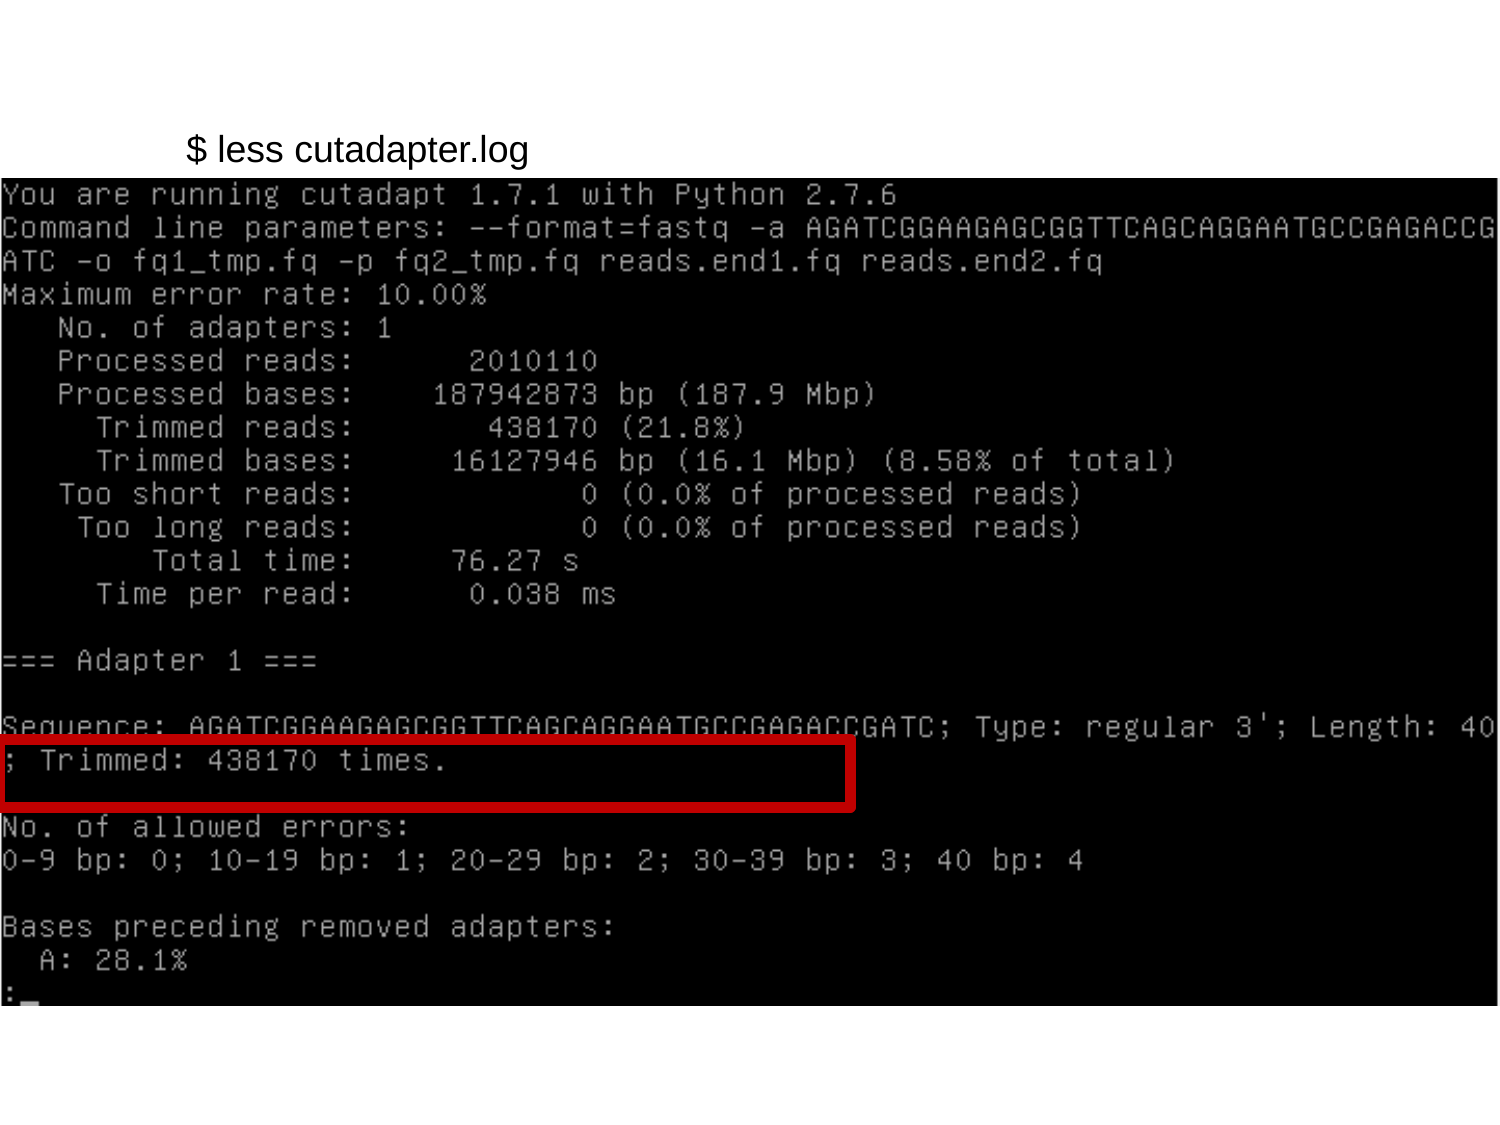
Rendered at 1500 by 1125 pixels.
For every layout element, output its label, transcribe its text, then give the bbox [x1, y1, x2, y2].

text_box $ less cutadapter.log [171, 117, 904, 176]
picture [0, 177, 1500, 1006]
